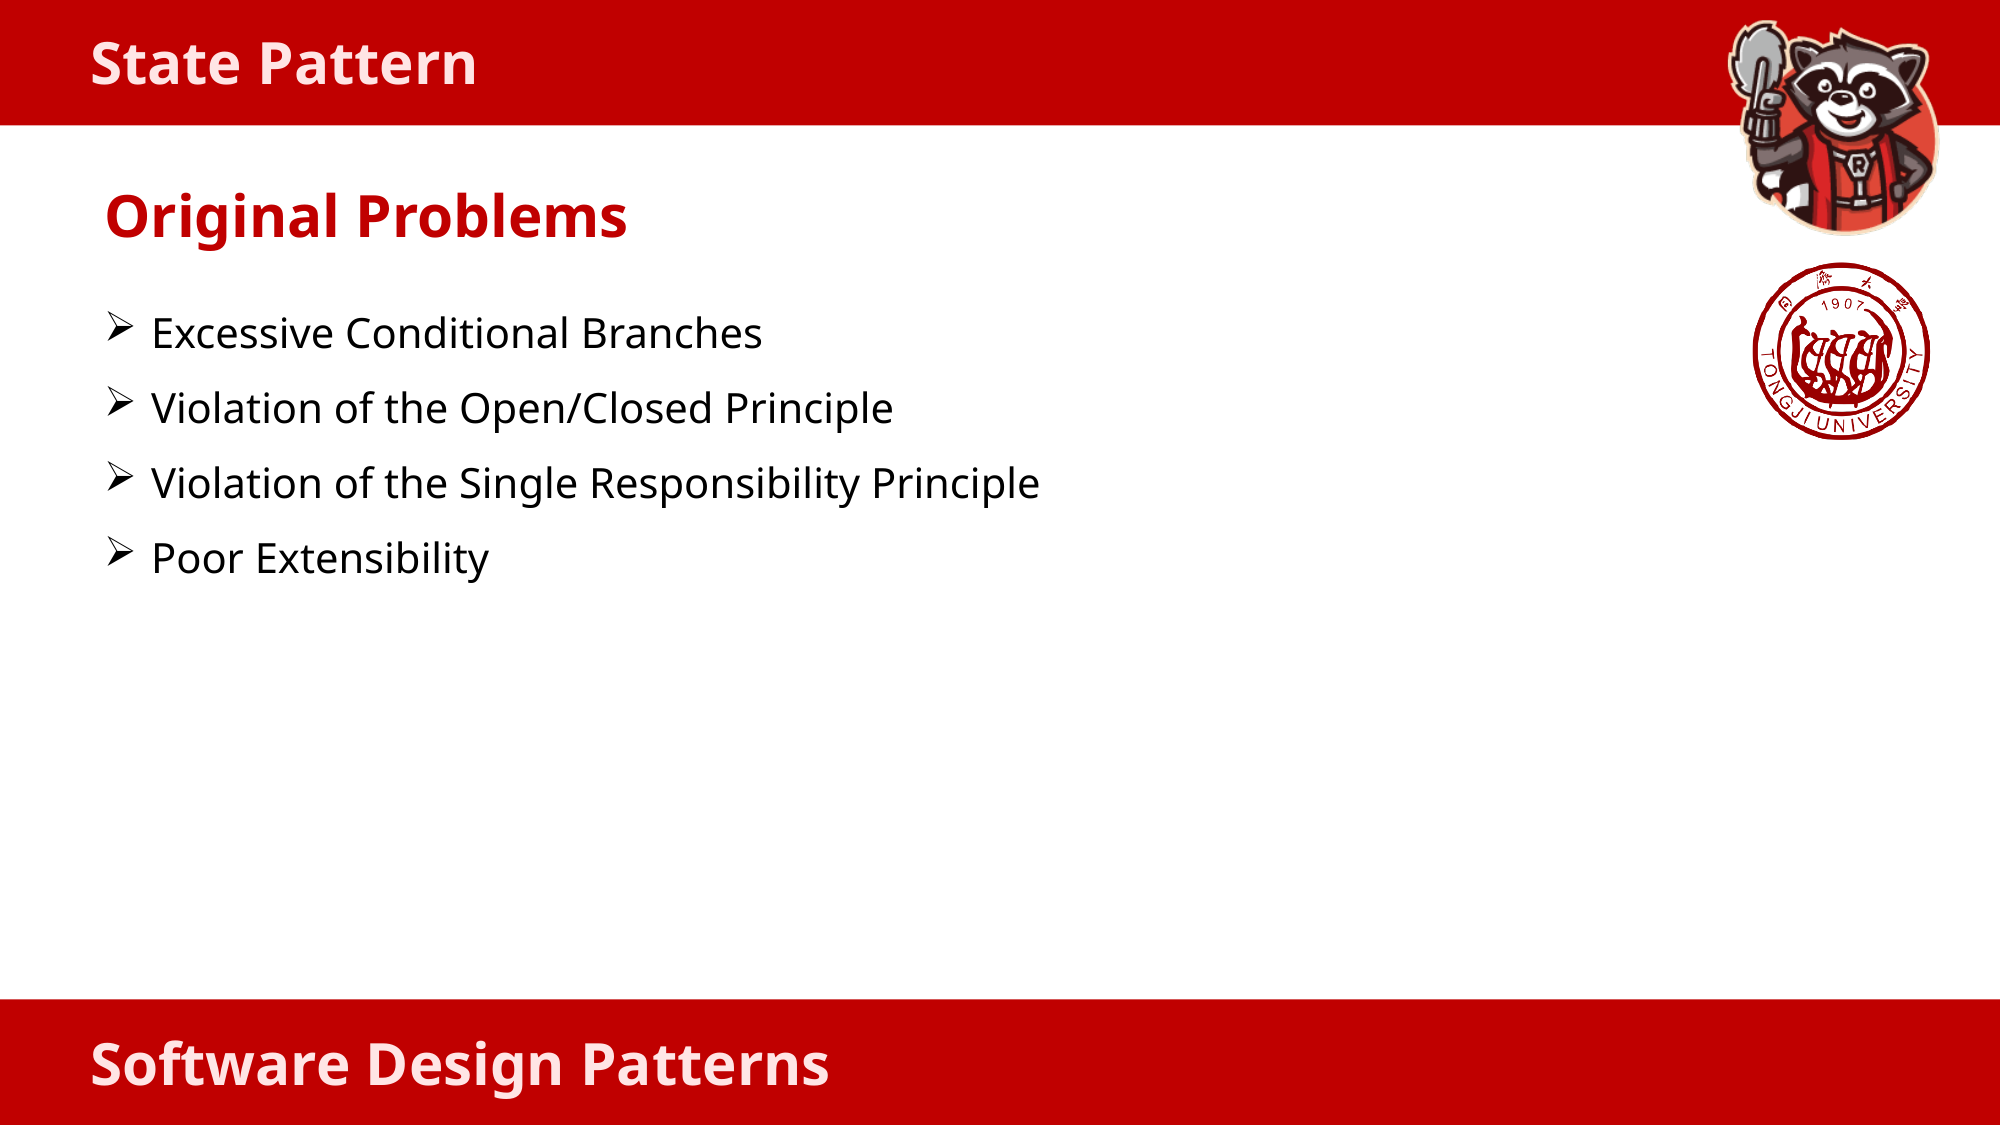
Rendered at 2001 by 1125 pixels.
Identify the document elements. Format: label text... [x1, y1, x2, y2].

text_box Software Design Patterns [75, 1019, 1092, 1104]
picture [1752, 254, 1936, 440]
text_box Original Problems [89, 172, 727, 257]
picture [1723, 19, 1948, 239]
text_box Excessive Conditional Branches Violation of the Open/Closed Principle Violation of the Single Responsibility Principle Poor Extensibility [89, 274, 1539, 964]
text_box State Pattern [75, 18, 763, 104]
text_box [0, 0, 2000, 126]
text_box [0, 998, 2000, 1125]
